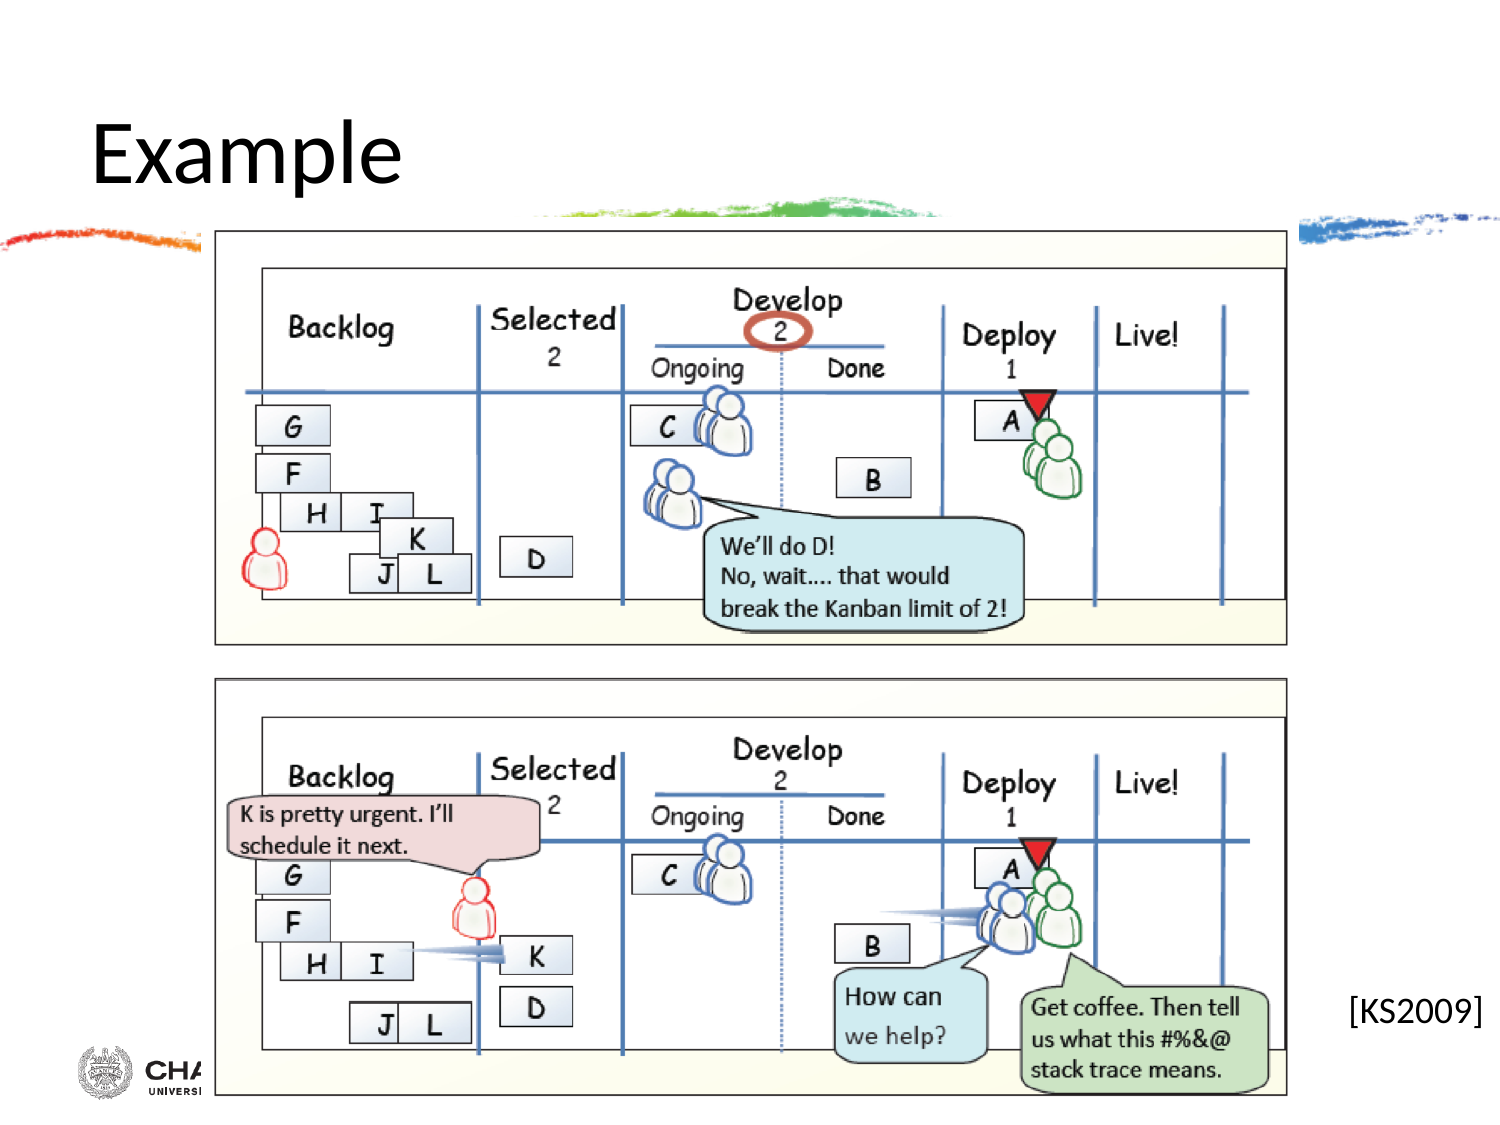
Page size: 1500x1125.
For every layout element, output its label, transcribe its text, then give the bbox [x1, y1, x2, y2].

title Example [75, 76, 1425, 218]
text_box [KS2009] [1333, 978, 1499, 1039]
picture [0, 162, 1500, 1104]
